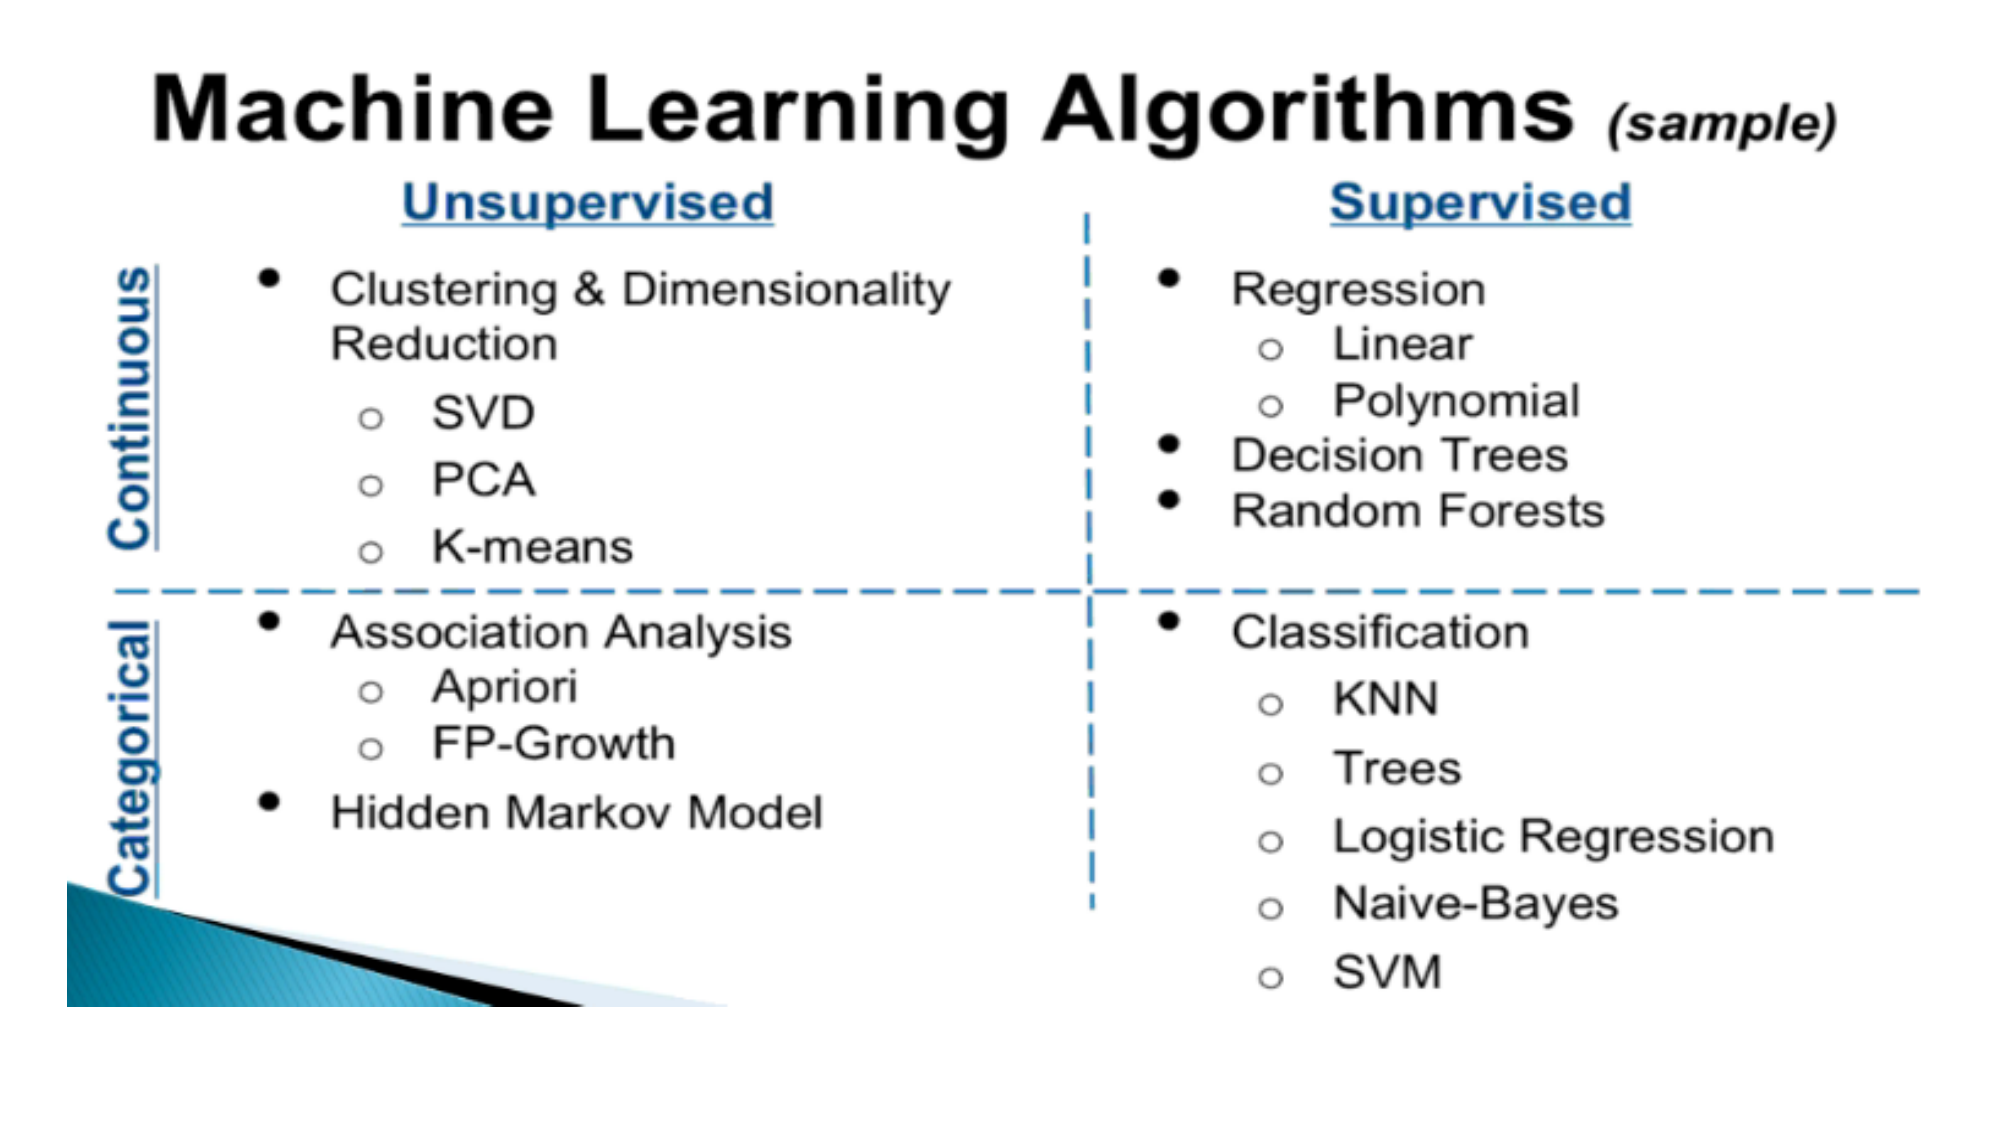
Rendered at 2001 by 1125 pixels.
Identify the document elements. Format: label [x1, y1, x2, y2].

list [66, 47, 1951, 1007]
